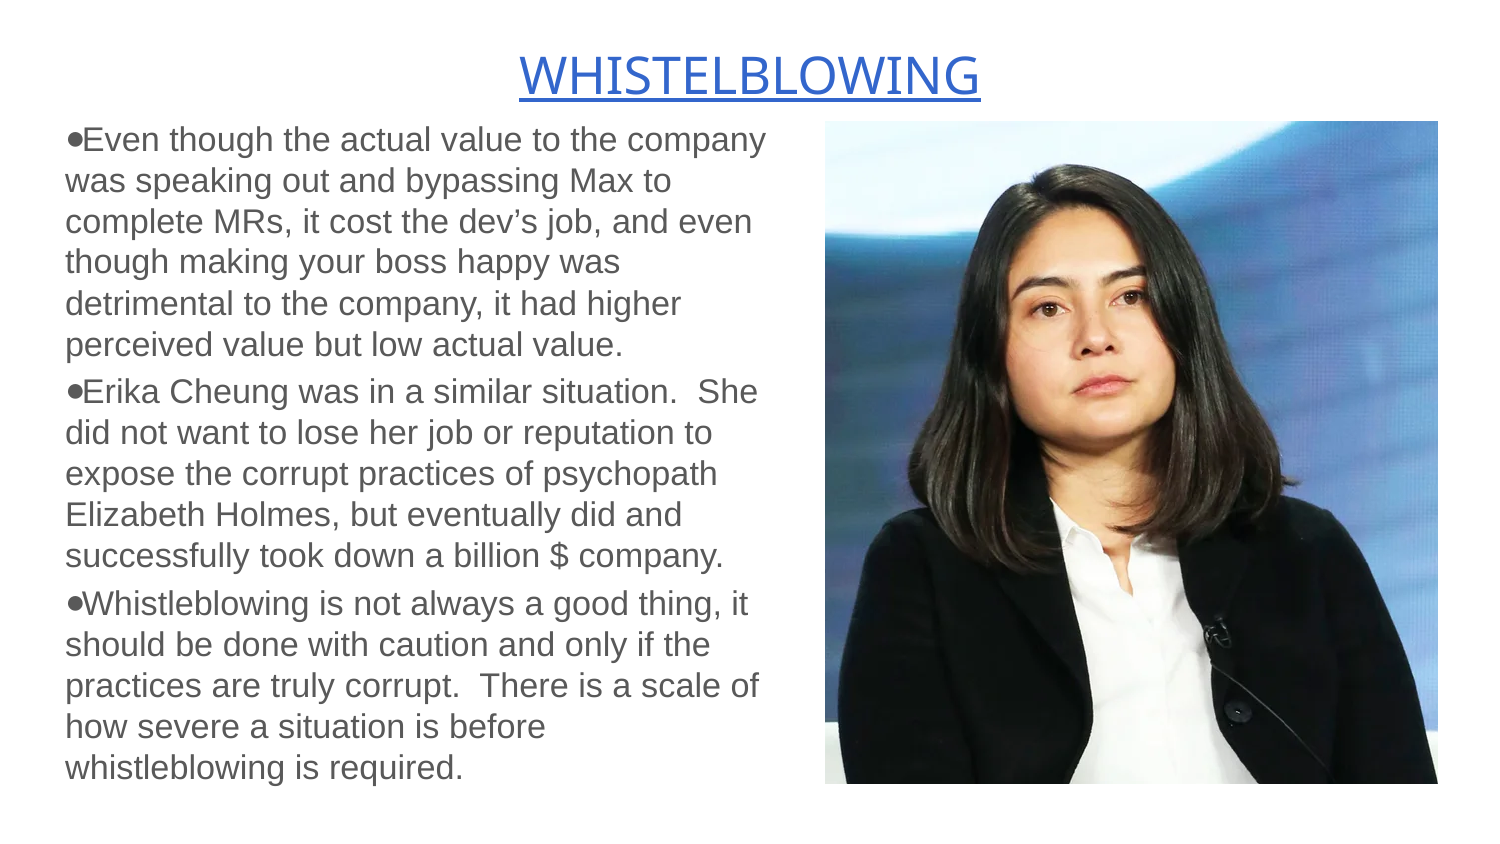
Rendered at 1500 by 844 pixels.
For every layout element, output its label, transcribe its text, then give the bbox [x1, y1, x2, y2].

subtitle Even though the actual value to the company was speaking out and bypassing Max to complete MRs, it cost the dev’s job, and even though making your boss happy was detrimental to the company, it had higher perceived value but low actual value. Erika Cheung was in a similar situation. She did not want to lose her job or reputation to expose the corrupt practices of psychopath Elizabeth Holmes, but eventually did and successfully took down a billion $ company. Whistleblowing is not always a good thing, it should be done with caution and only if the practices are truly corrupt. There is a scale of how severe a situation is before whistleblowing is required. [50, 110, 788, 810]
title WHISTELBLOWING [0, 37, 1500, 110]
picture [824, 121, 1438, 784]
